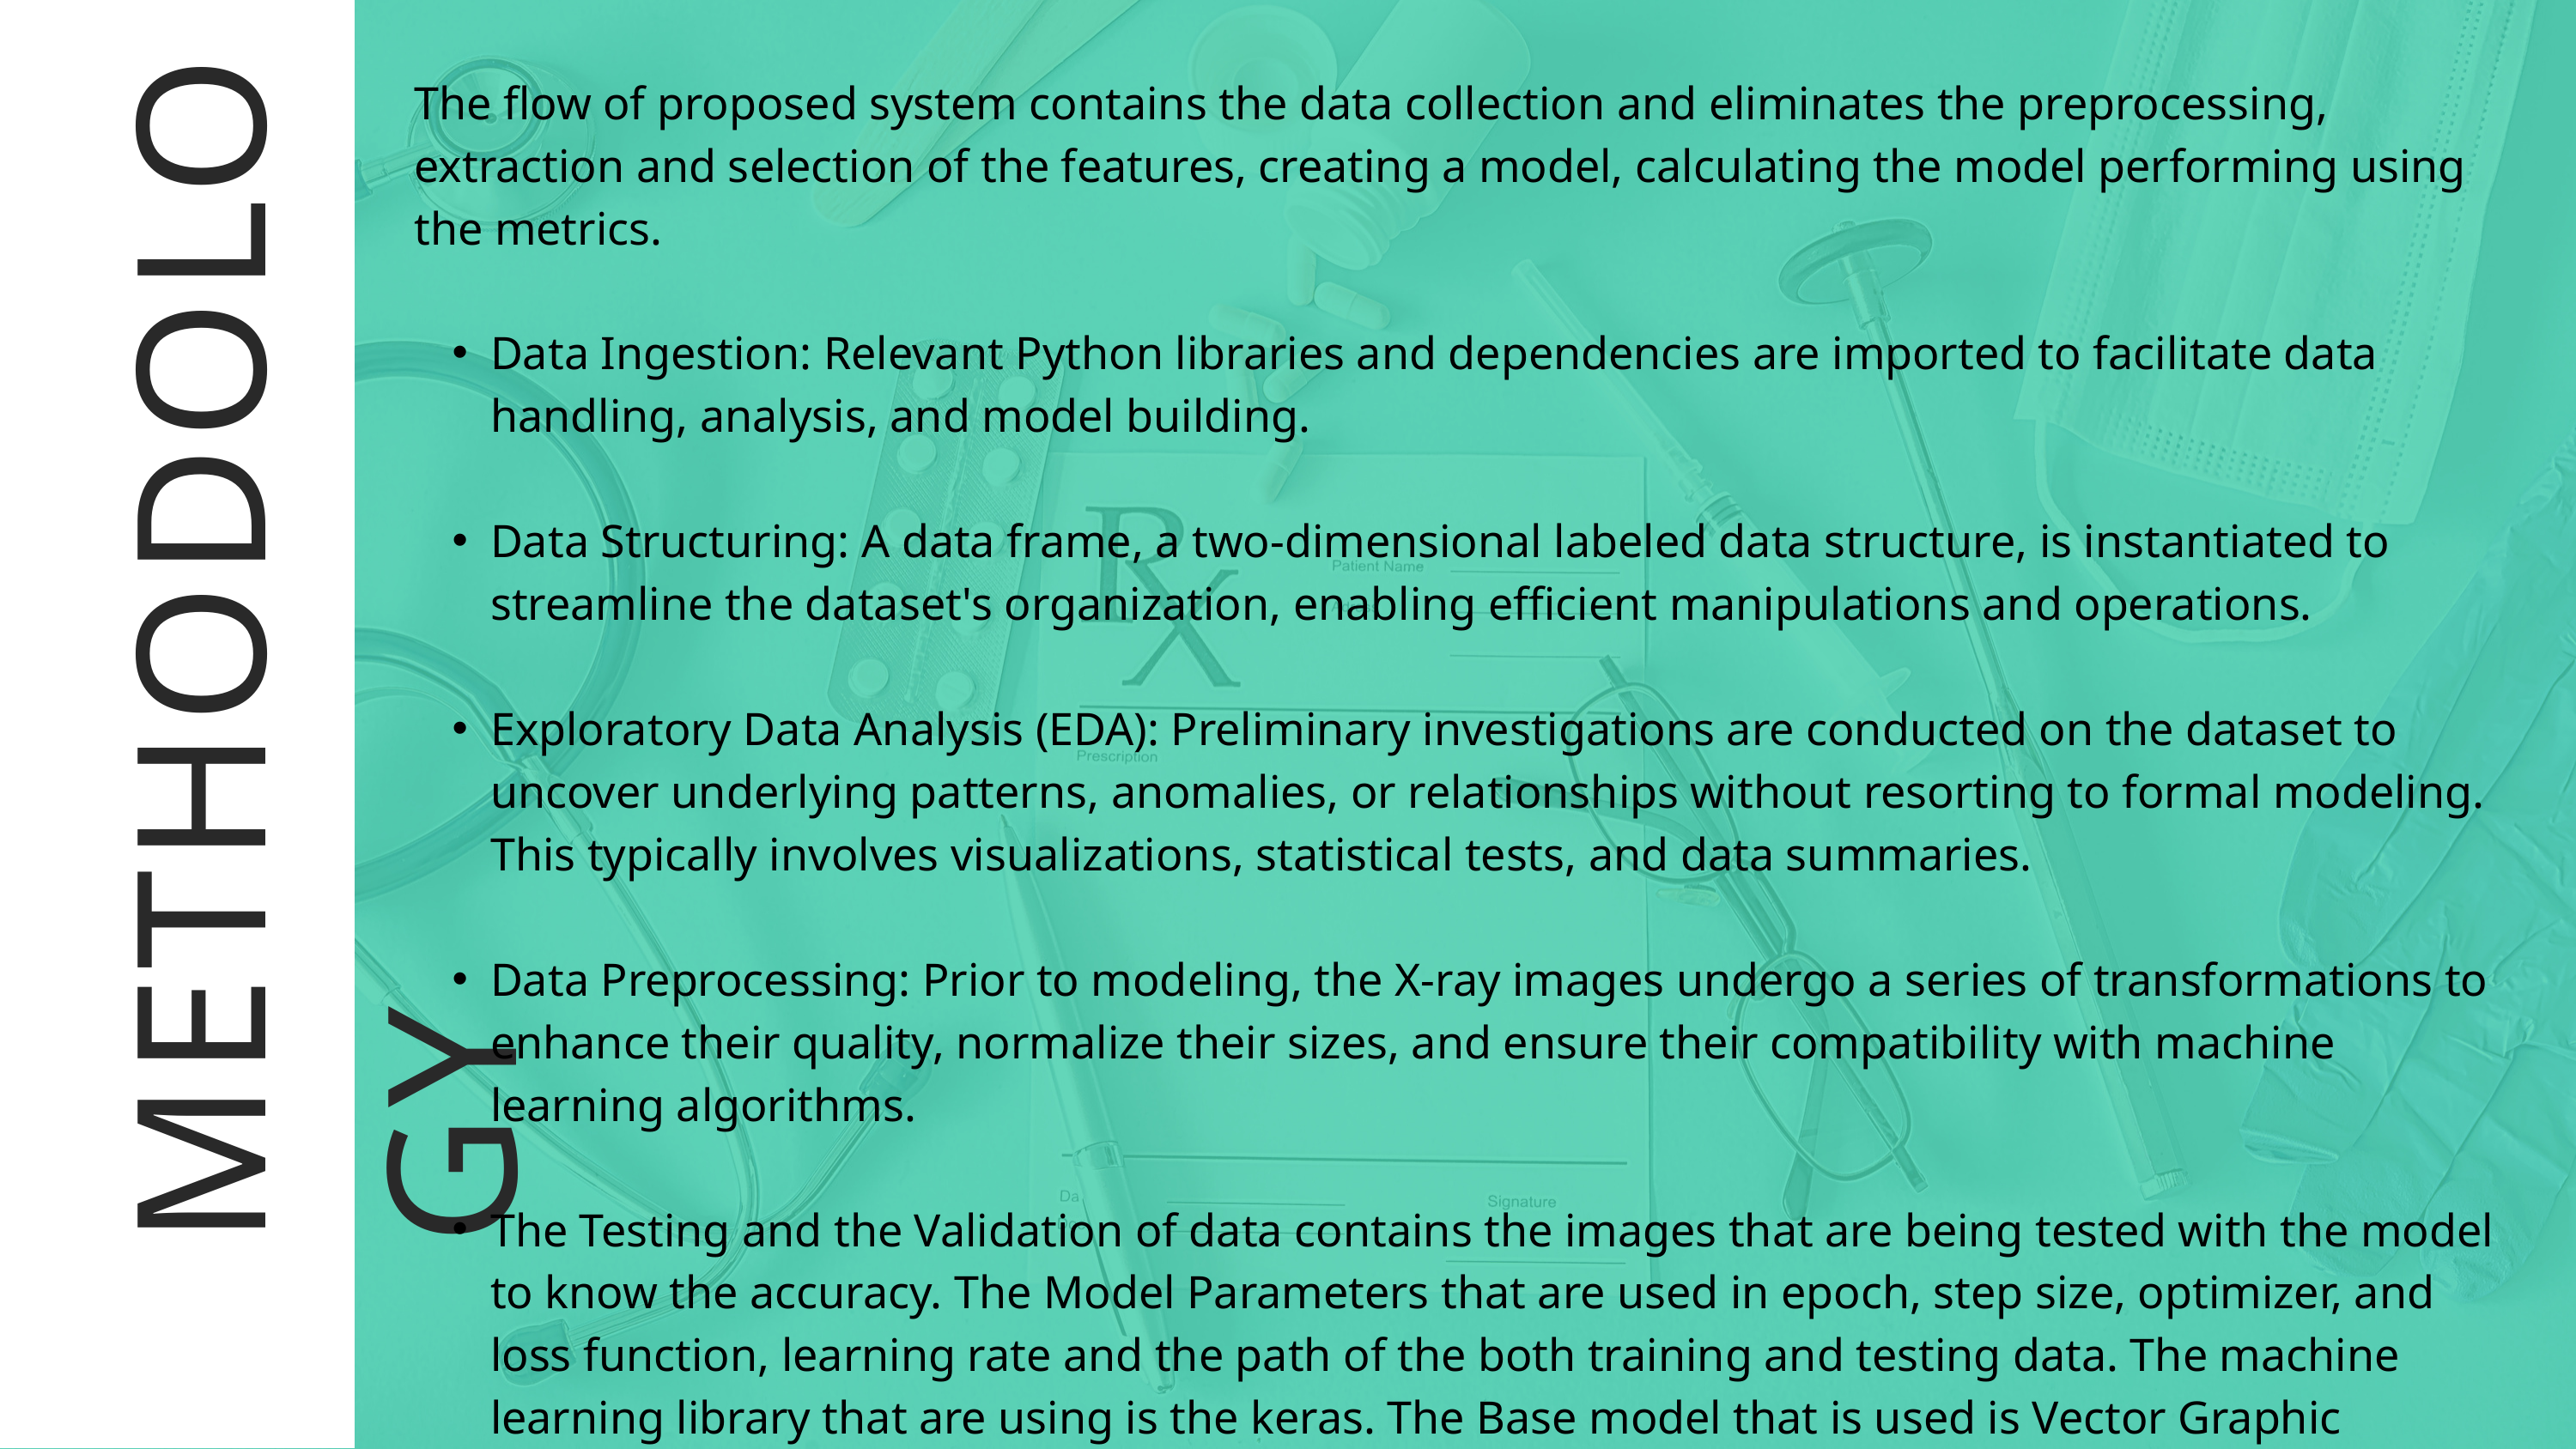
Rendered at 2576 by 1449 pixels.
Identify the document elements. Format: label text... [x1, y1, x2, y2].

text_box The flow of proposed system contains the data collection and eliminates the preprocessing, extraction and selection of the features, creating a model, calculating the model performing using the metrics. Data Ingestion: Relevant Python libraries and dependencies are imported to facilitate data handling, analysis, and model building. Data Structuring: A data frame, a two-dimensional labeled data structure, is instantiated to streamline the dataset's organization, enabling efficient manipulations and operations. Exploratory Data Analysis (EDA): Preliminary investigations are conducted on the dataset to uncover underlying patterns, anomalies, or relationships without resorting to formal modeling. This typically involves visualizations, statistical tests, and data summaries. Data Preprocessing: Prior to modeling, the X-ray images undergo a series of transformations to enhance their quality, normalize their sizes, and ensure their compatibility with machine learning algorithms. The Testing and the Validation of data contains the images that are being tested with the model to know the accuracy. The Model Parameters that are used in epoch, step size, optimizer, and loss function, learning rate and the path of the both training and testing data. The machine learning library that are using is the keras. The Base model that is used is Vector Graphic Geometry-16 and Densenet169 [414, 65, 2515, 1449]
text_box [357, 0, 2576, 1449]
text_box METHODOLOGY [361, 45, 552, 1246]
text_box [0, 0, 355, 1449]
